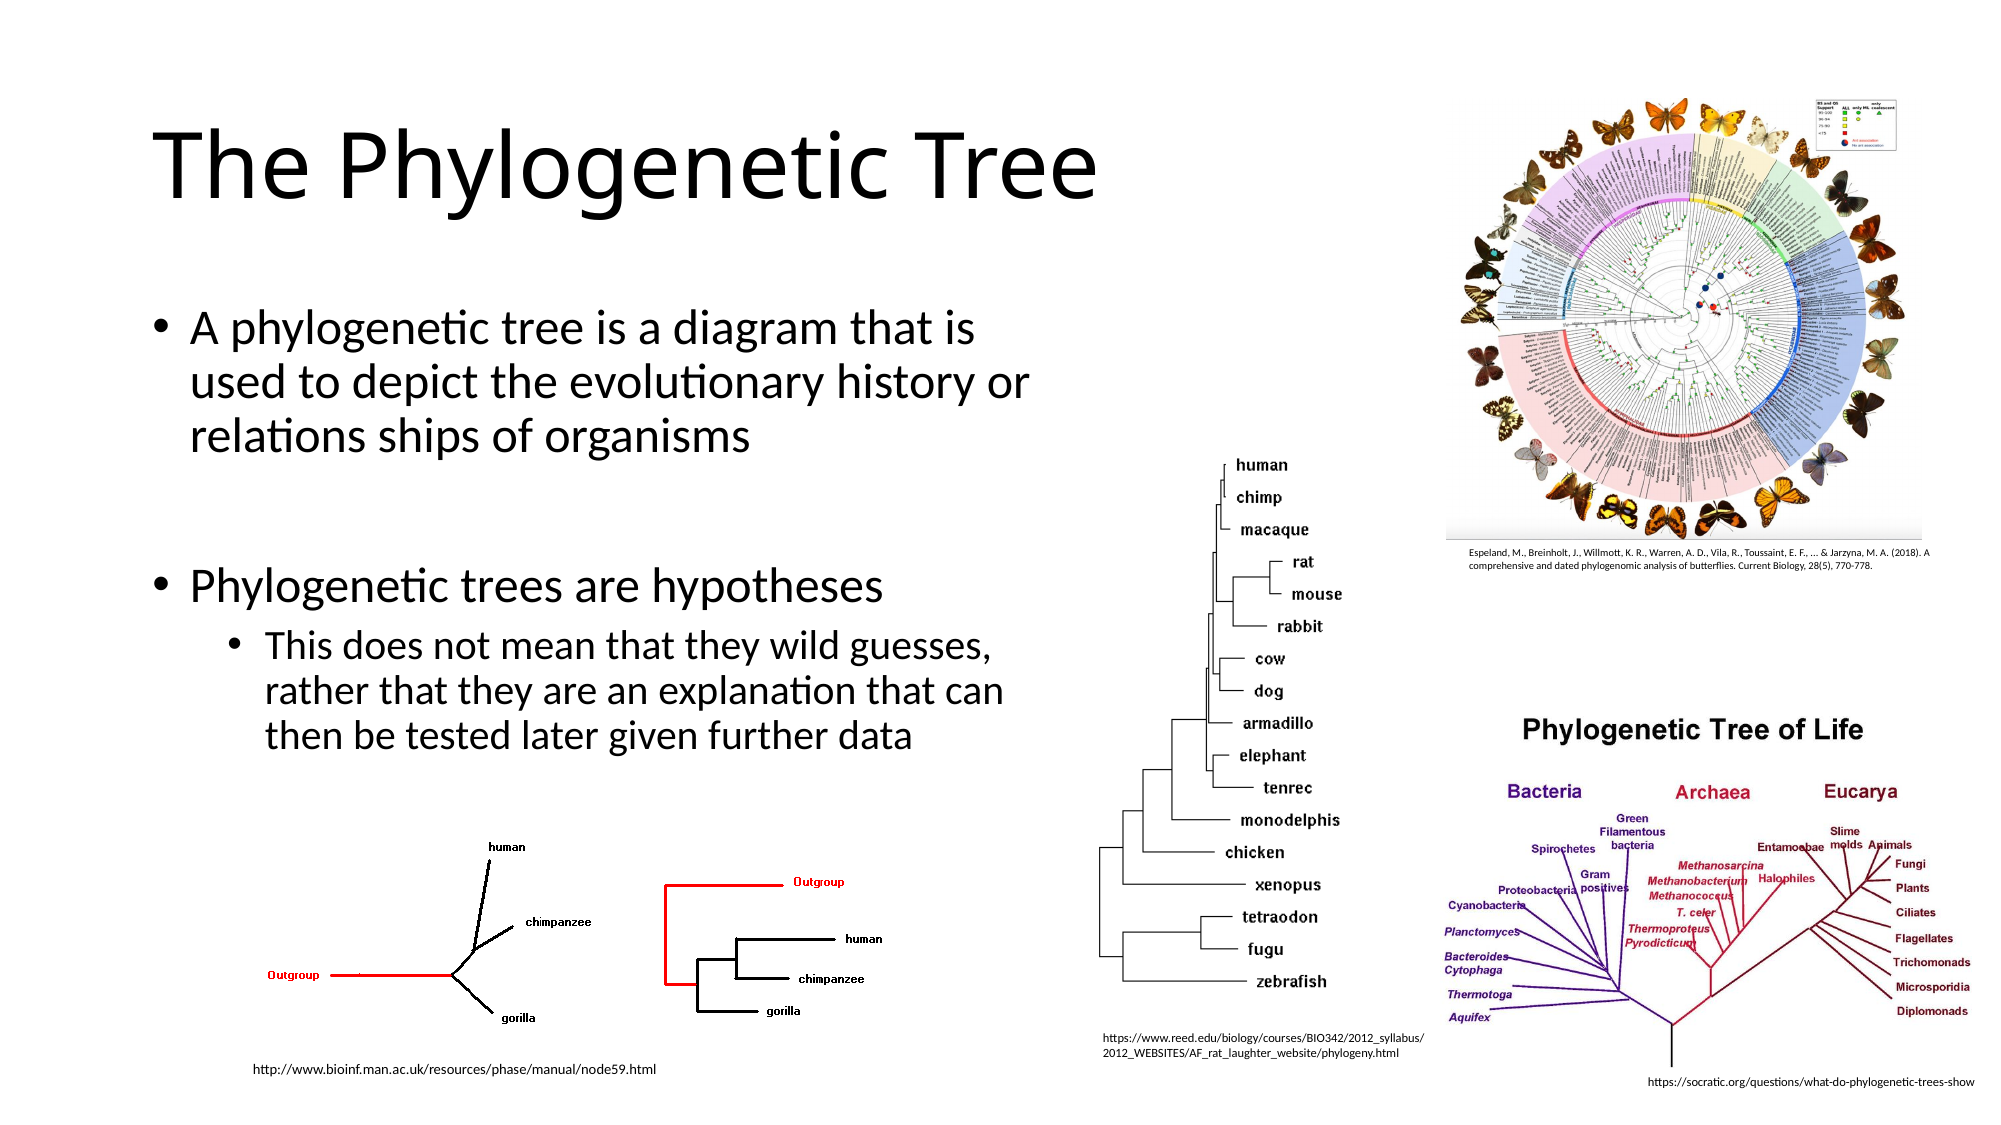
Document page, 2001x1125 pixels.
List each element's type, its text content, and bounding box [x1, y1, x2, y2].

picture [260, 828, 891, 1045]
picture [1446, 98, 1922, 540]
text_box https://www.reed.edu/biology/courses/BIO342/2012_syllabus/2012_WEBSITES/AF_rat_laughter_website/phylogeny.html [1088, 1022, 1439, 1067]
title The Phylogenetic Tree [137, 59, 1863, 278]
picture [1439, 716, 1972, 1068]
text_box https://socratic.org/questions/what-do-phylogenetic-trees-show [1633, 1066, 2000, 1097]
text_box Espeland, M., Breinholt, J., Willmott, K. R., Warren, A. D., Vila, R., Toussaint, E. F., ... & Jarzyna, M. A. (2018). A comprehensive and dated phylogenomic analysis of butterflies. Current Biology, 28(5), 770-778. [1454, 539, 1972, 579]
list A phylogenetic tree is a diagram that is used to depict the evolutionary history or relations ships of organisms Phylogenetic trees are hypotheses This does not mean that they wild guesses, rather that they are an explanation that can then be tested later given further data [137, 293, 1069, 1008]
text_box http://www.bioinf.man.ac.uk/resources/phase/manual/node59.html [238, 1052, 688, 1086]
picture [1088, 444, 1355, 1014]
